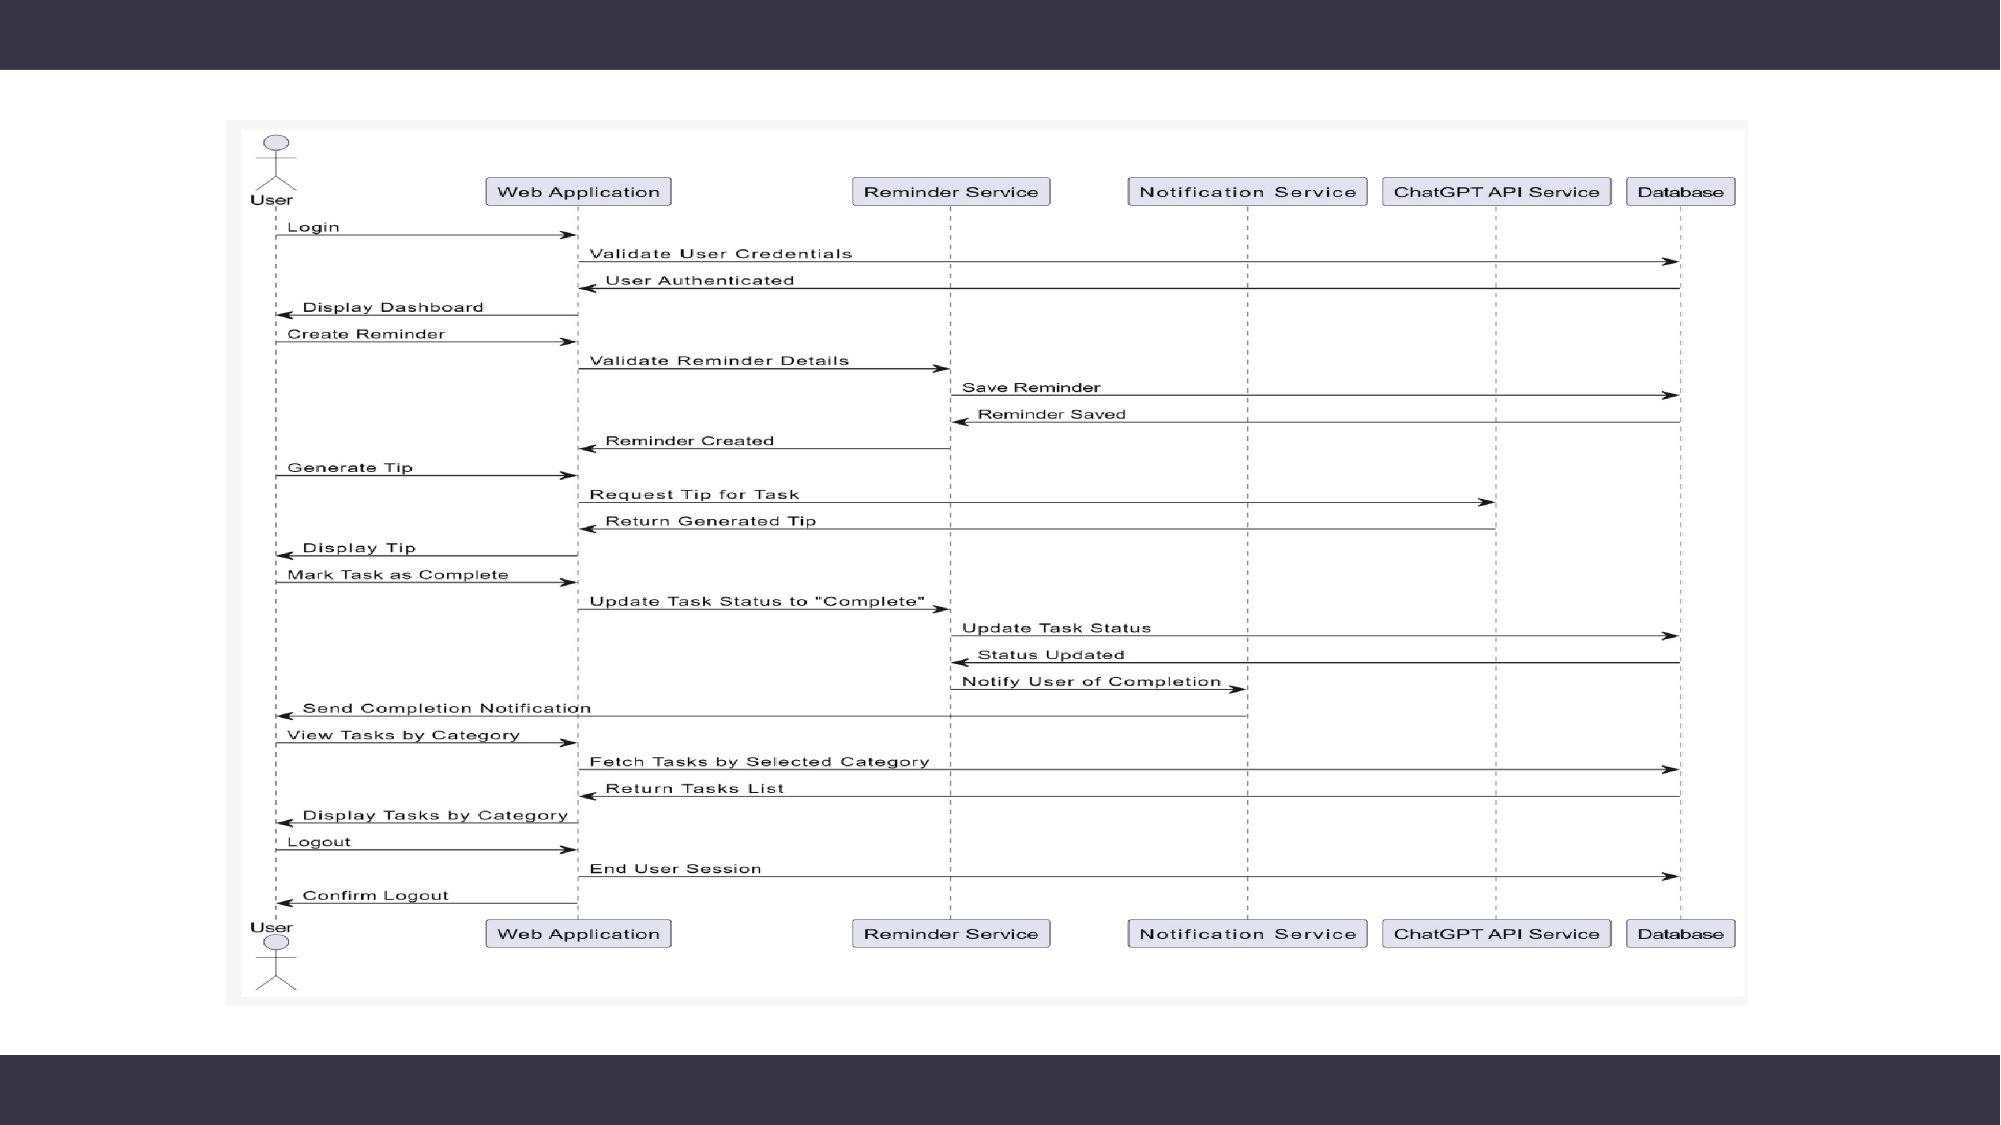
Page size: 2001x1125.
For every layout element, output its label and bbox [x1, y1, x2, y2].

text_box [0, 69, 2000, 1056]
picture [225, 119, 1748, 1006]
